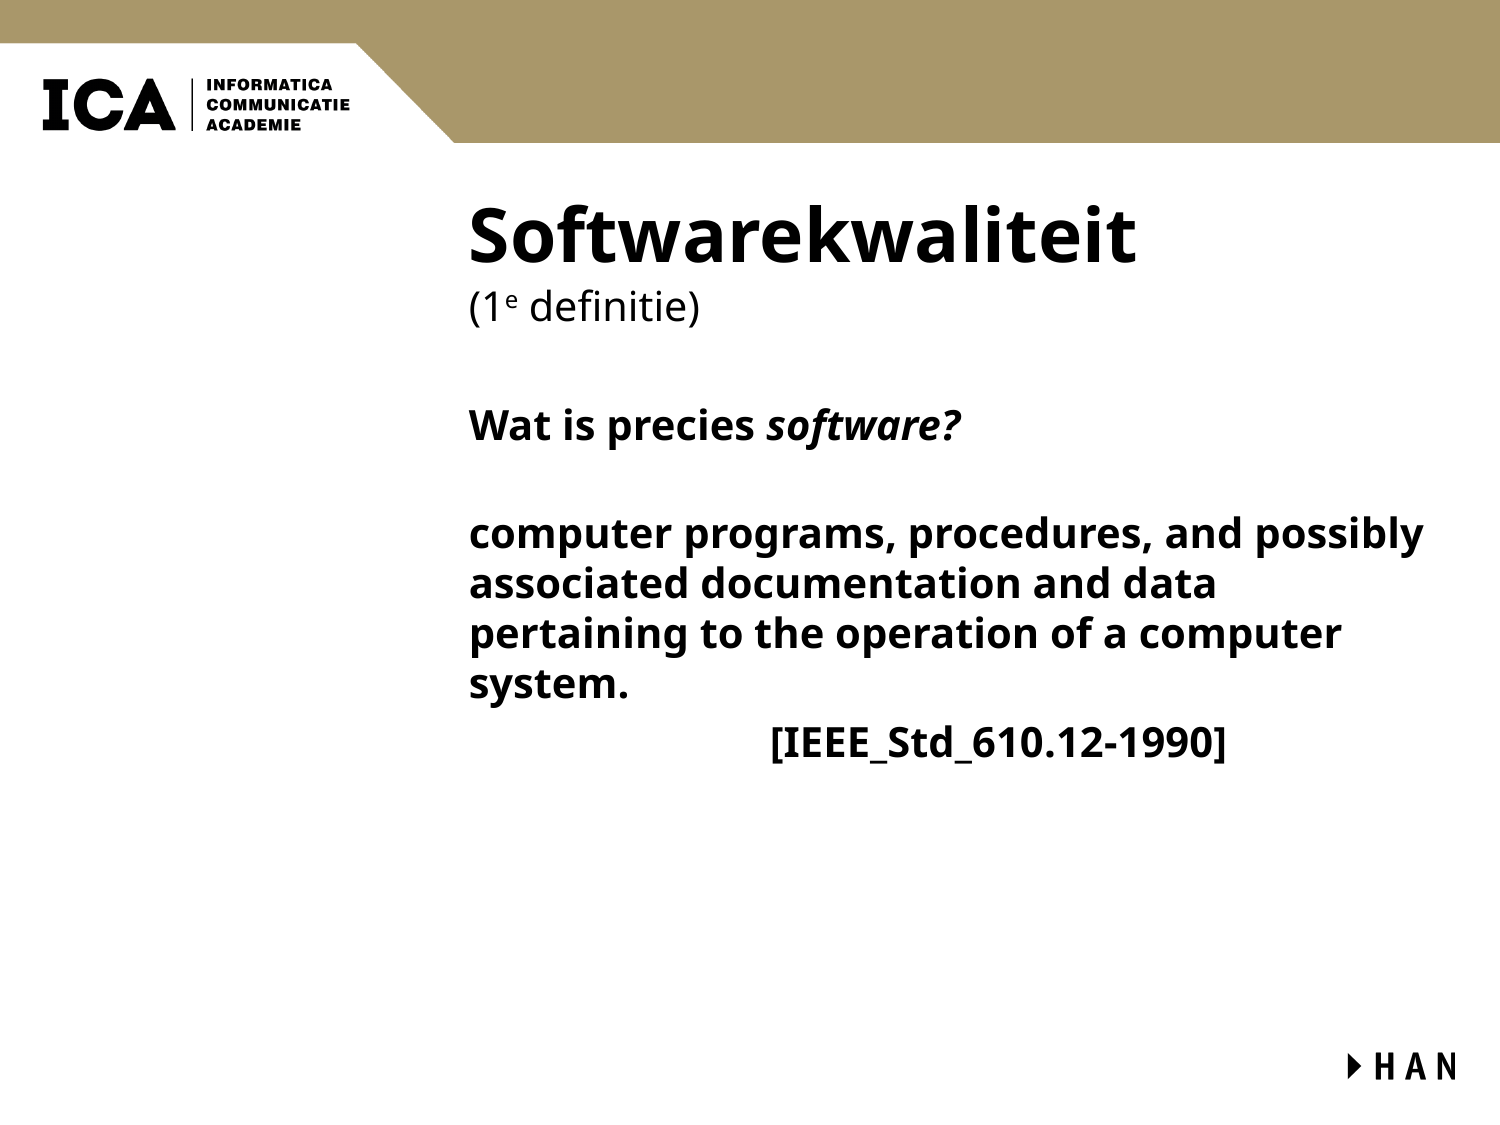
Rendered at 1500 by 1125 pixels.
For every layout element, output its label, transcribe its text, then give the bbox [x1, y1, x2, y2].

title Softwarekwaliteit [453, 179, 1455, 272]
list (1e definitie) [453, 272, 1455, 337]
list Wat is precies software? computer programs, procedures, and possibly associated documentation and data pertaining to the operation of a computer system. [IEEE_Std_610.12-1990] [453, 391, 1455, 1040]
